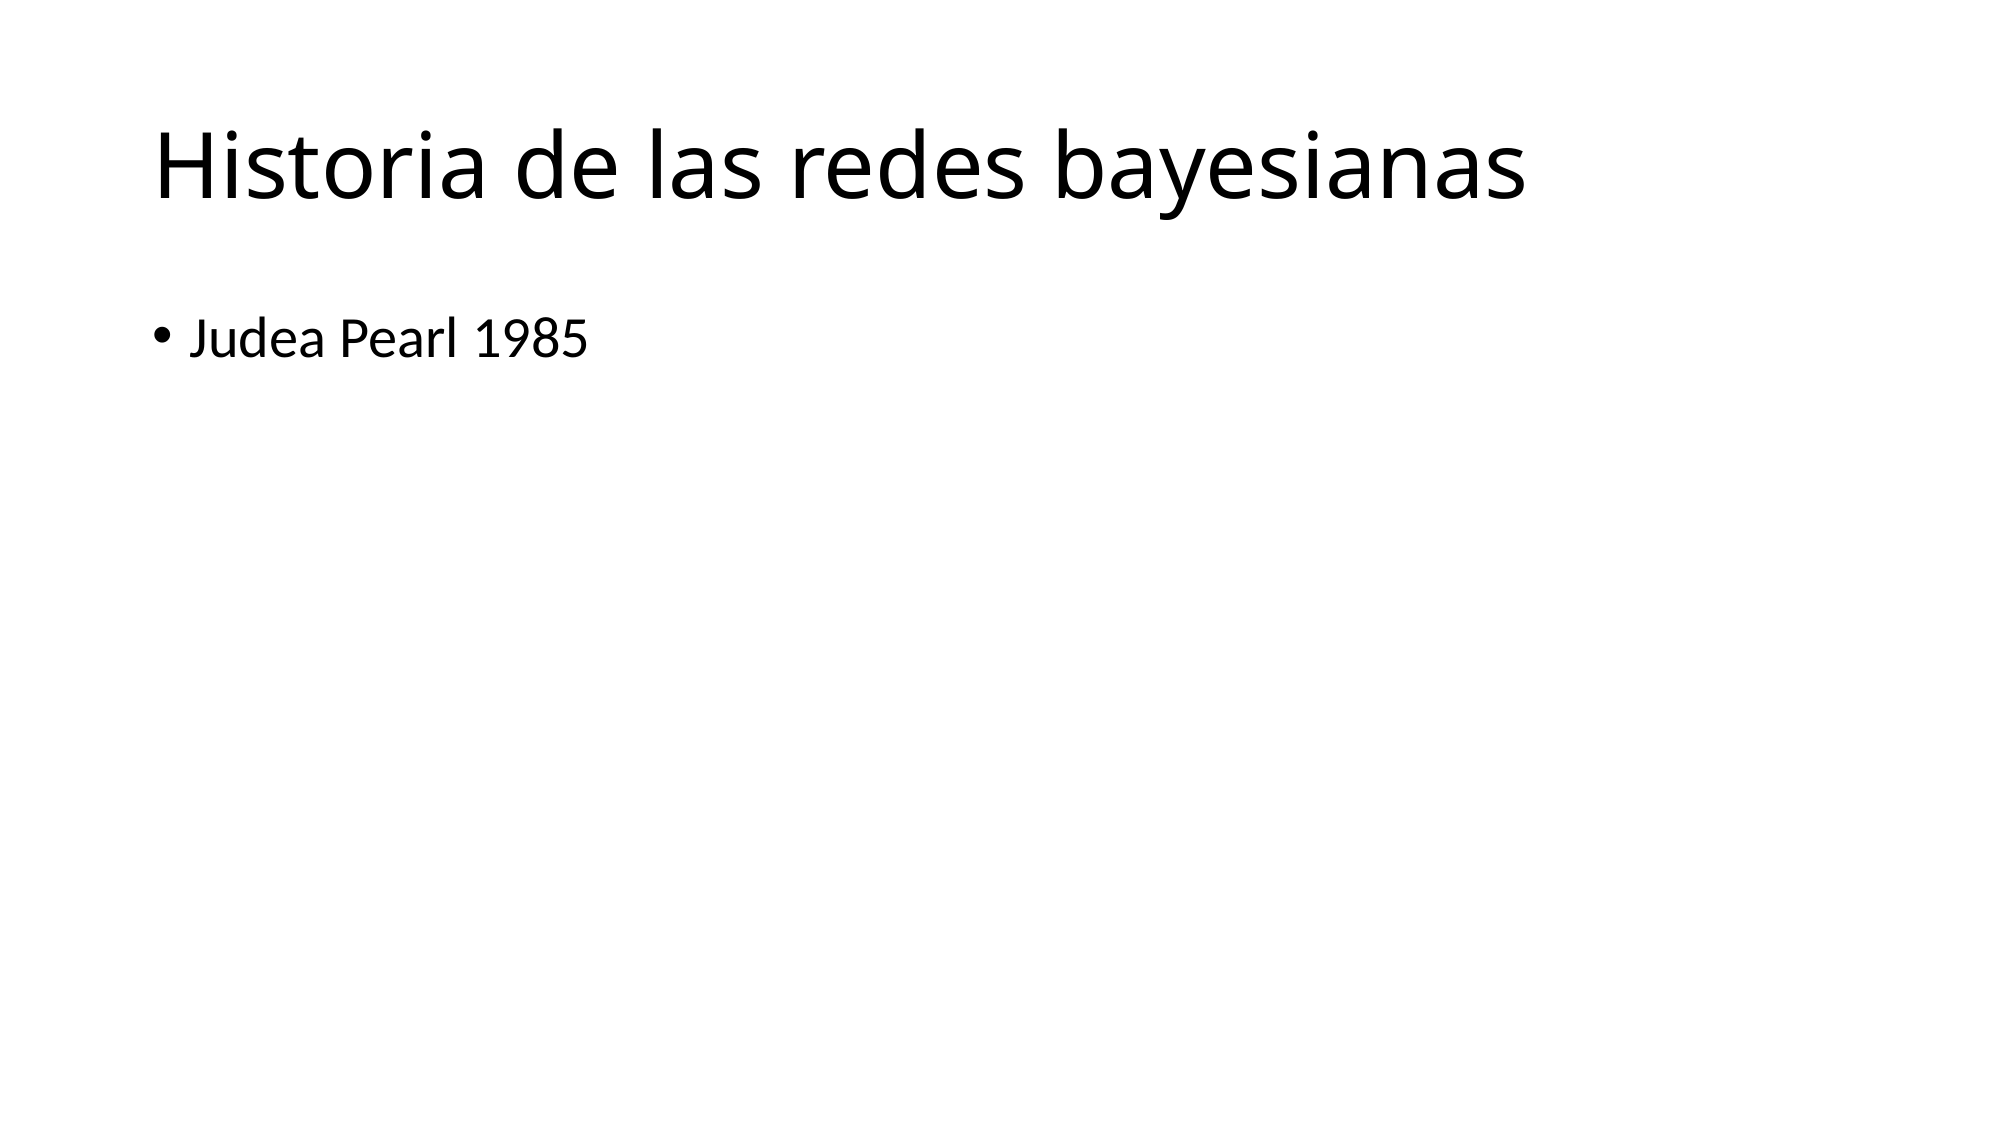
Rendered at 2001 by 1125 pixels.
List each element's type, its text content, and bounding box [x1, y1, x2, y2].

title Historia de las redes bayesianas [137, 59, 1863, 278]
list Judea Pearl 1985 [137, 299, 1863, 1014]
